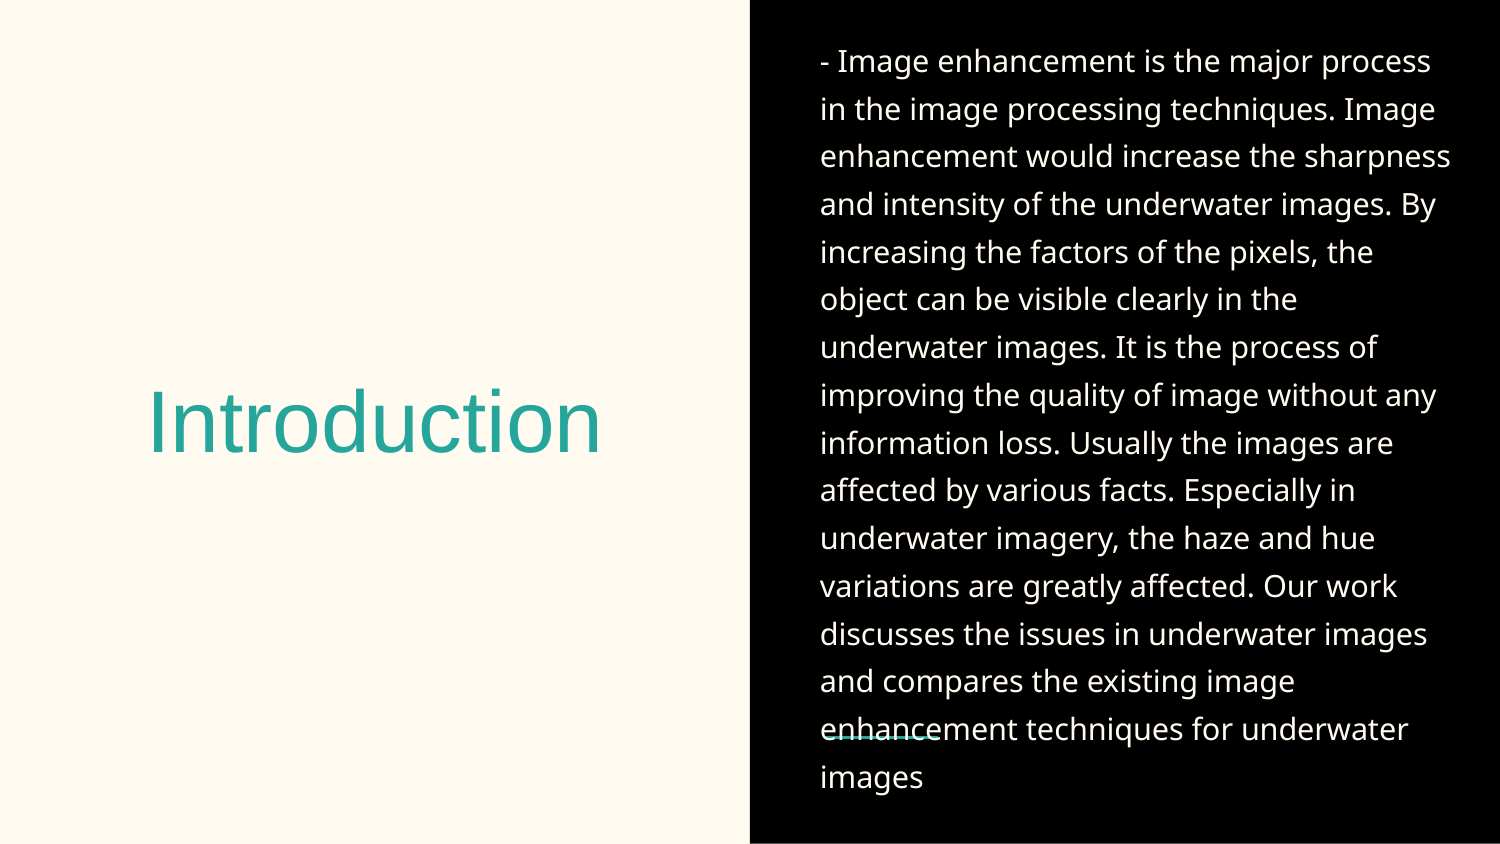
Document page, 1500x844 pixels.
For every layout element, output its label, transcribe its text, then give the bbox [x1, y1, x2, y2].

title Introduction [43, 313, 708, 530]
list - Image enhancement is the major process in the image processing techniques. Image enhancement would increase the sharpness and intensity of the underwater images. By increasing the factors of the pixels, the object can be visible clearly in the underwater images. It is the process of improving the quality of image without any information loss. Usually the images are affected by various facts. Especially in underwater imagery, the haze and hue variations are greatly affected. Our work discusses the issues in underwater images and compares the existing image enhancement techniques for underwater images [805, 15, 1469, 816]
